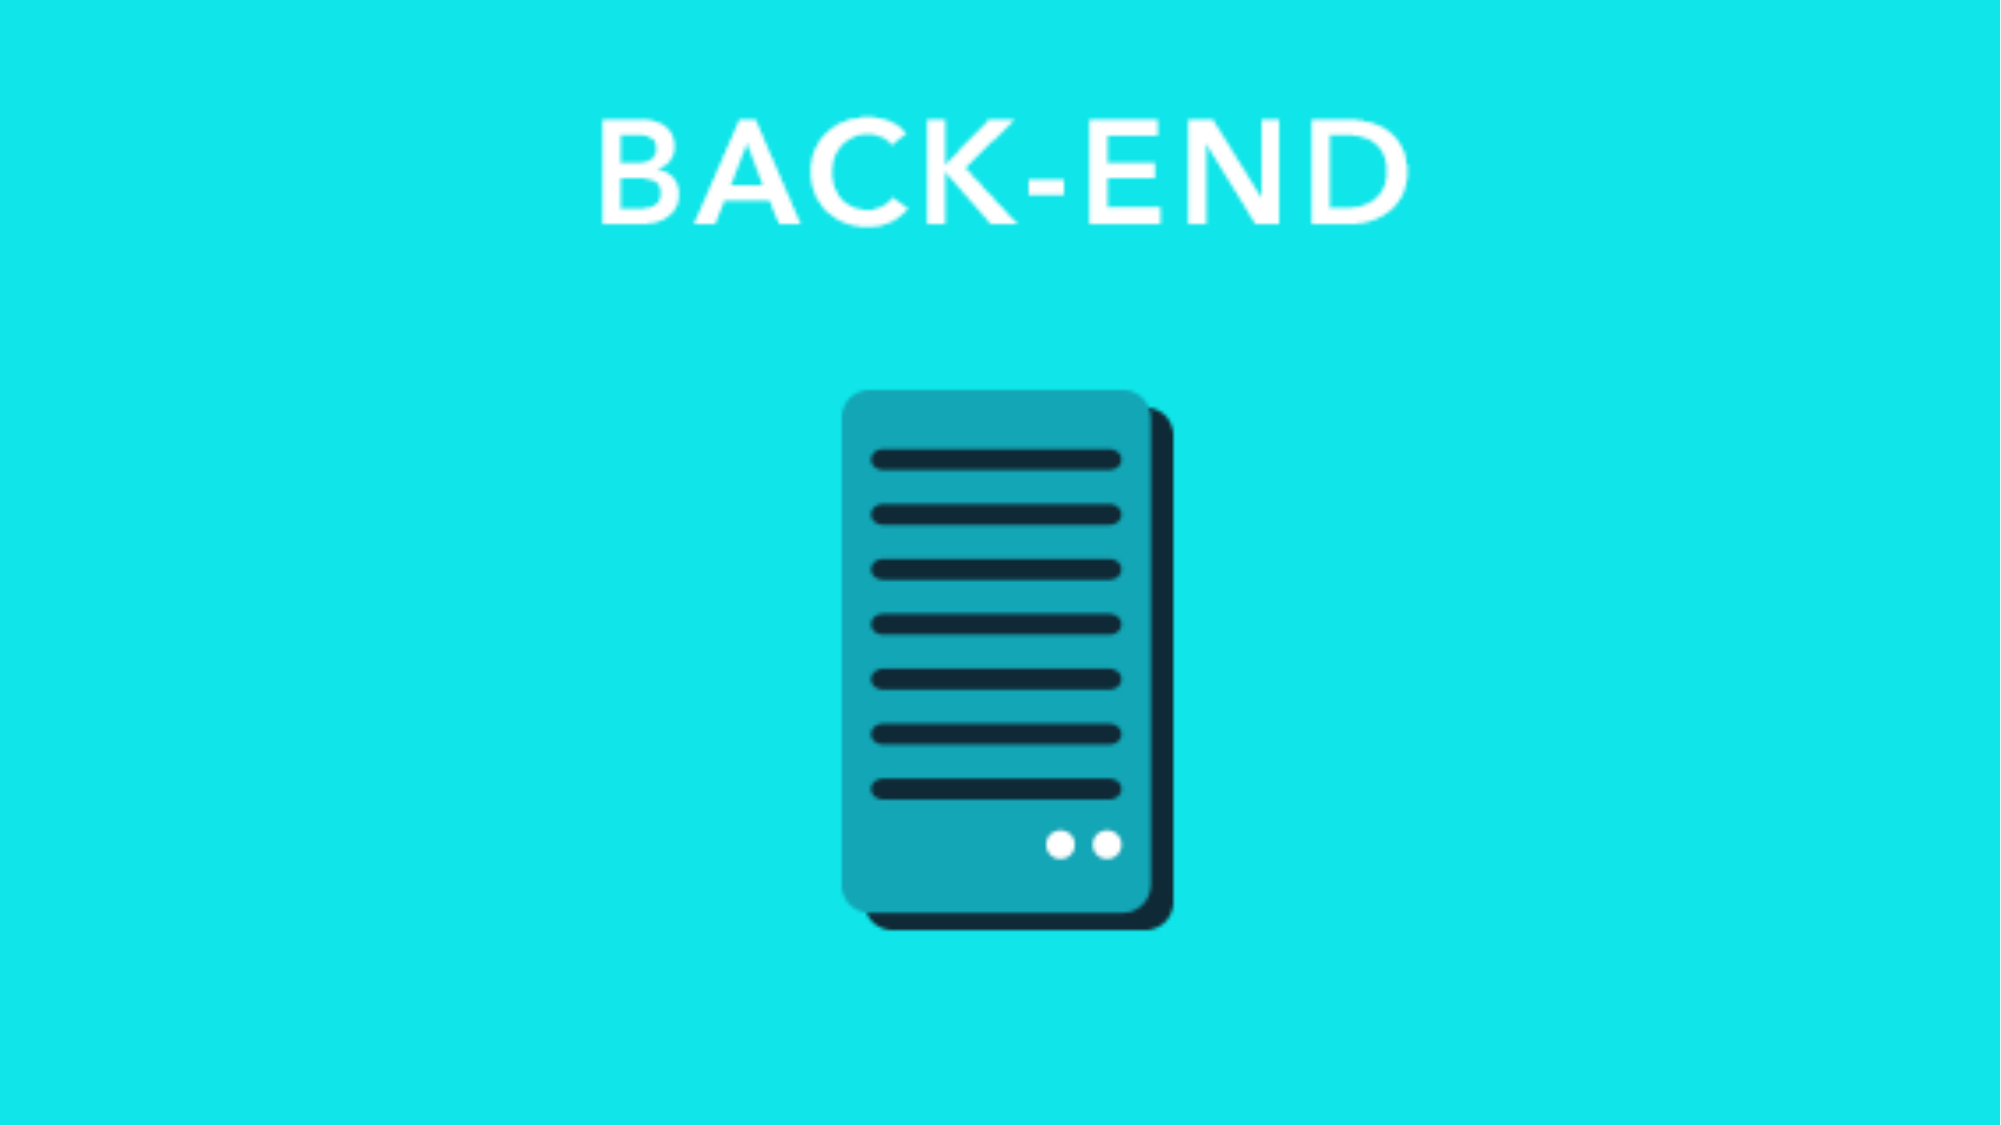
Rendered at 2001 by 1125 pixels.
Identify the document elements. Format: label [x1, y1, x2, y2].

picture [462, 10, 1538, 1115]
